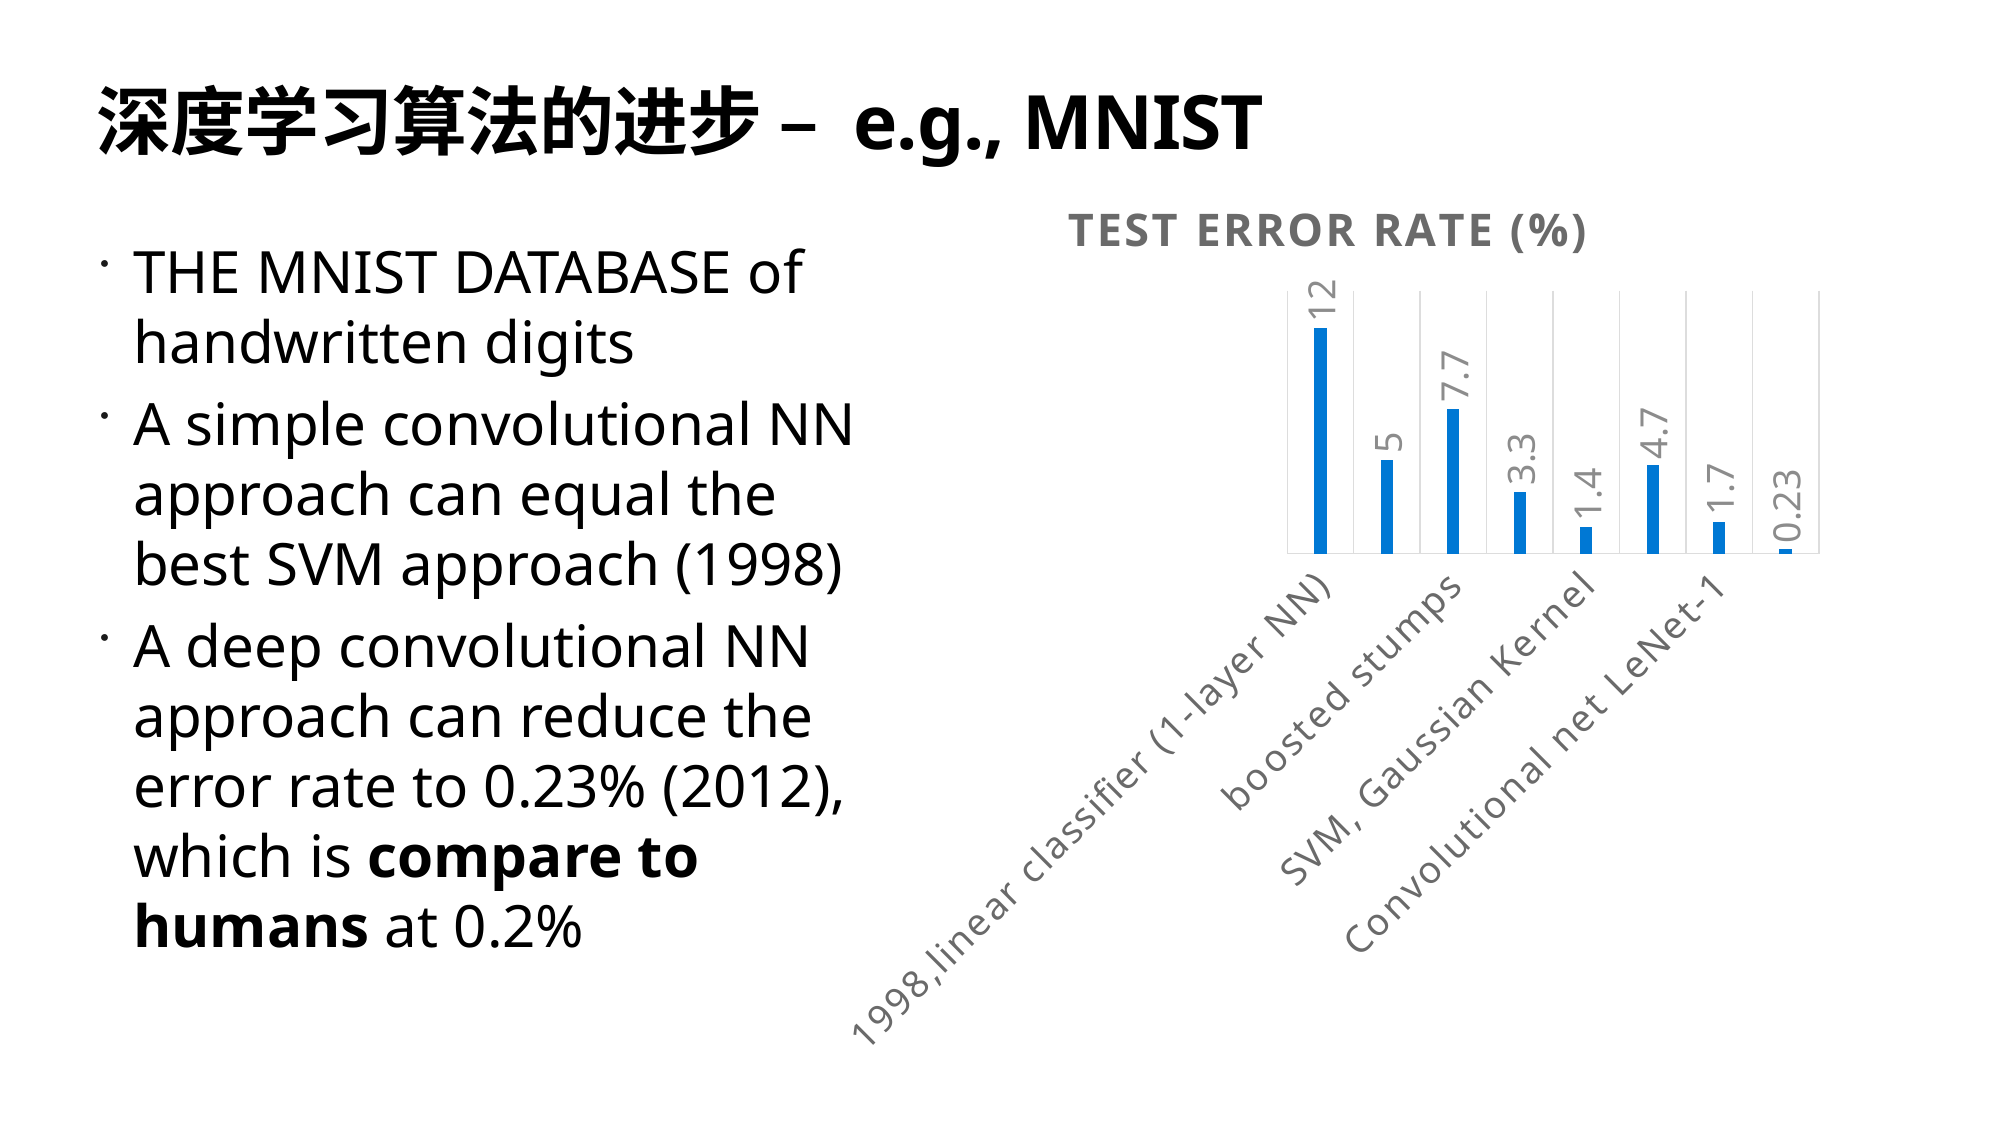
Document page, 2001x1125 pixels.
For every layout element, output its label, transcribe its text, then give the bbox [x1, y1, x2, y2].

chart [816, 157, 1840, 1080]
list THE MNIST DATABASE of handwritten digits A simple convolutional NN approach can equal the best SVM approach (1998) A deep convolutional NN approach can reduce the error rate to 0.23% (2012), which is compare to humans at 0.2% [95, 235, 816, 971]
title 深度学习算法的进步 – e.g., MNIST [96, 75, 1904, 166]
